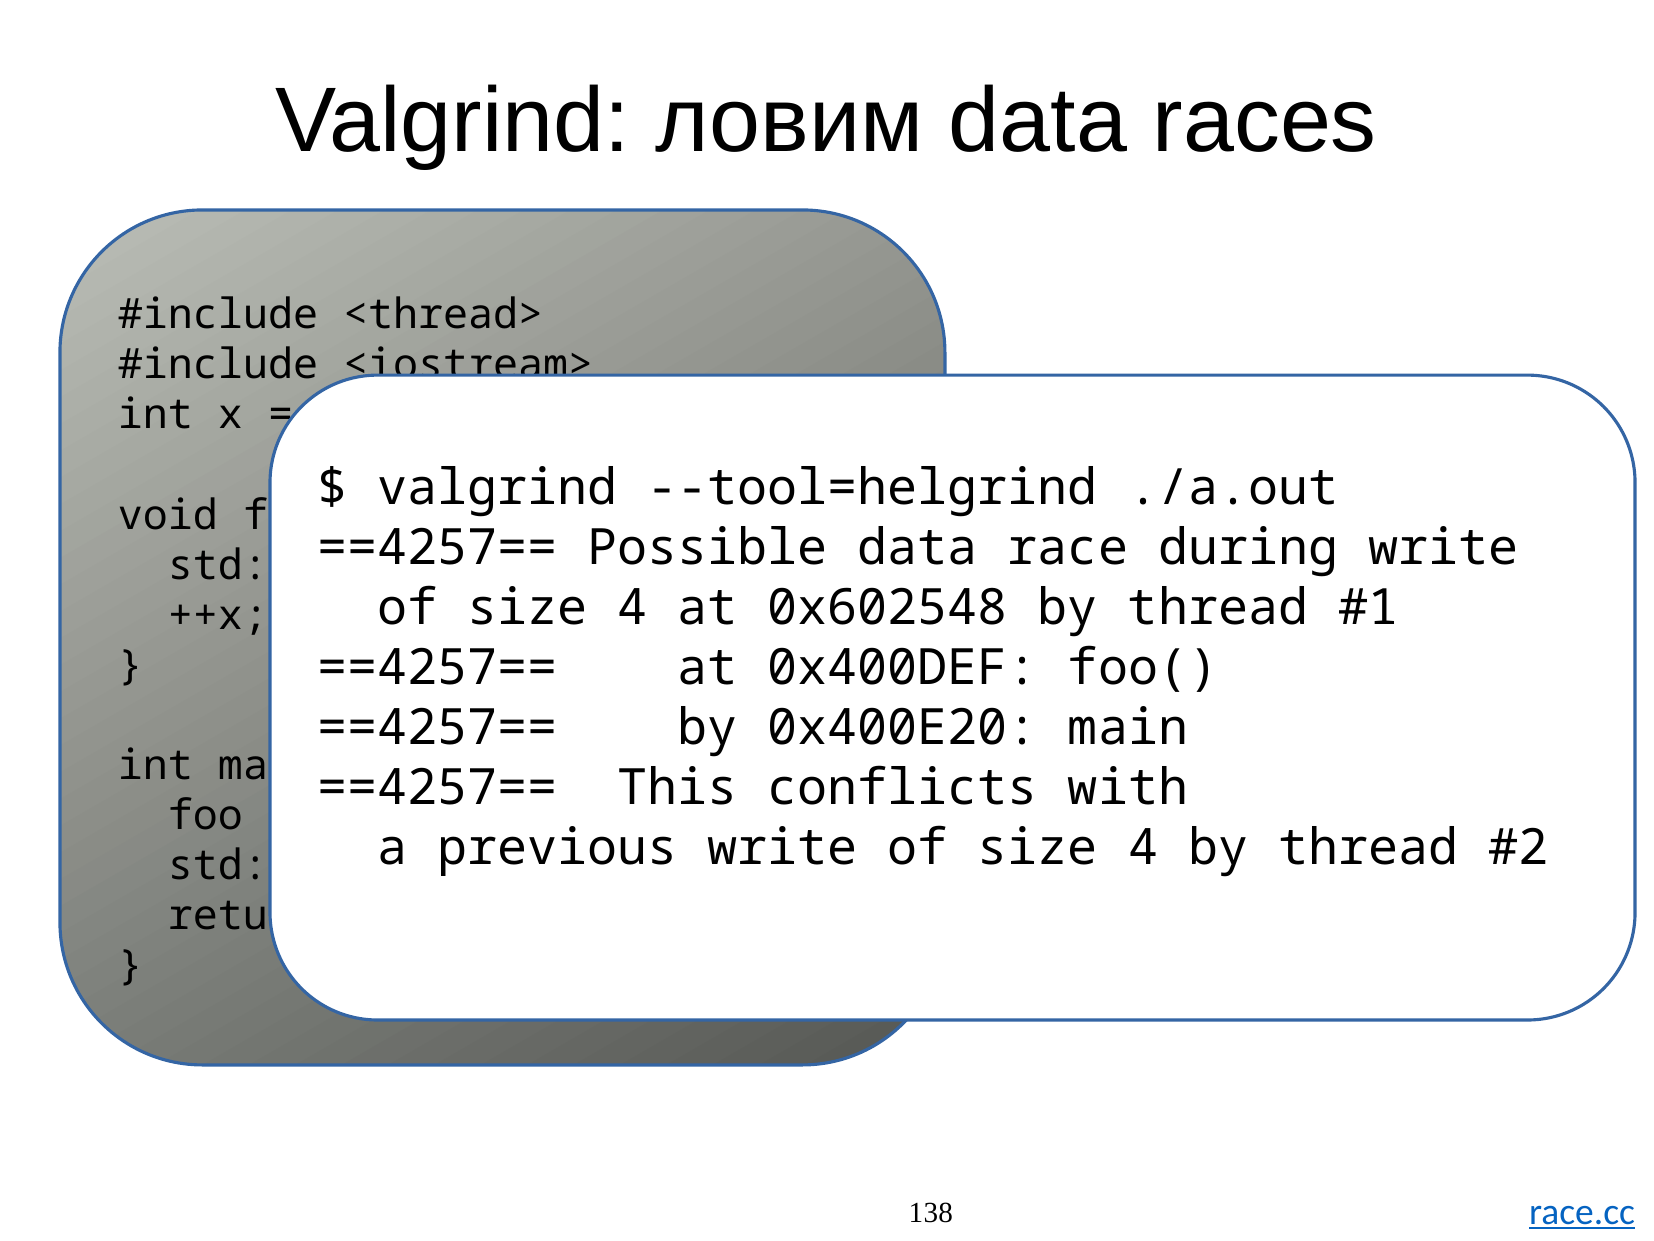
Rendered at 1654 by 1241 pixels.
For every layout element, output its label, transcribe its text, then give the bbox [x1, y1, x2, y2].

text_box #include <thread> #include <iostream> int x = 0; void foo () { std::thread([&] { ++x; }).detach(); ++x; } int main () { foo (); std::cout << x << std::endl; return 0; } [59, 209, 945, 1065]
text_box $ valgrind --tool=helgrind ./a.out ==4257== Possible data race during write of size 4 at 0x602548 by thread #1 ==4257== at 0x400DEF: foo() ==4257== by 0x400E20: main ==4257== This conflicts with a previous write of size 4 by thread #2 [270, 375, 1636, 1021]
text_box race.cc [1514, 1179, 1654, 1240]
slide_number 138 [567, 1193, 953, 1241]
title Valgrind: ловим data races [82, 49, 1571, 180]
